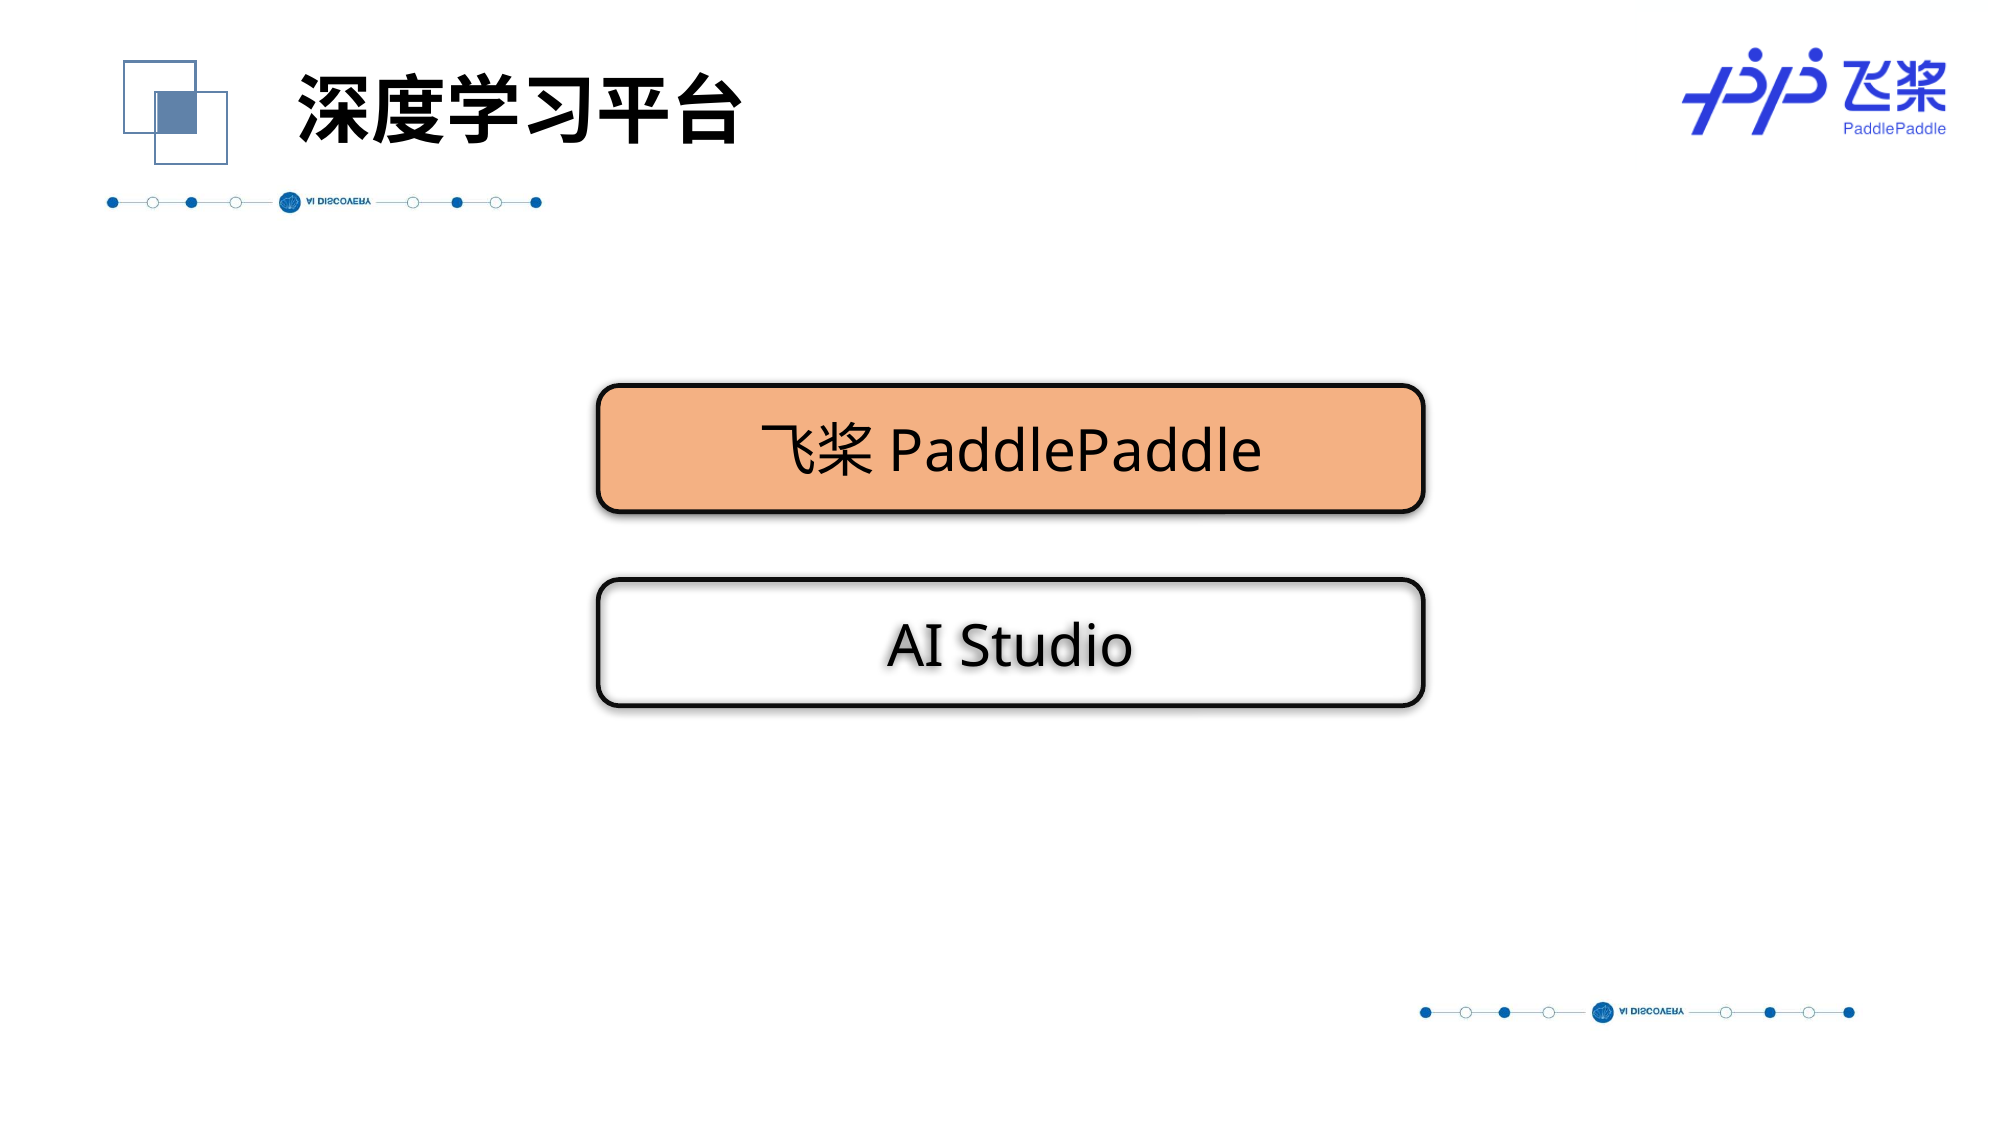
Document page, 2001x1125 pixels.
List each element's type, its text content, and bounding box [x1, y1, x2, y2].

text_box AI Studio [598, 579, 1424, 706]
picture [95, 180, 550, 229]
picture [1635, 0, 1988, 173]
text_box 飞桨PaddlePaddle [598, 385, 1424, 512]
text_box 深度学习平台 [281, 55, 968, 160]
picture [1408, 990, 1863, 1039]
